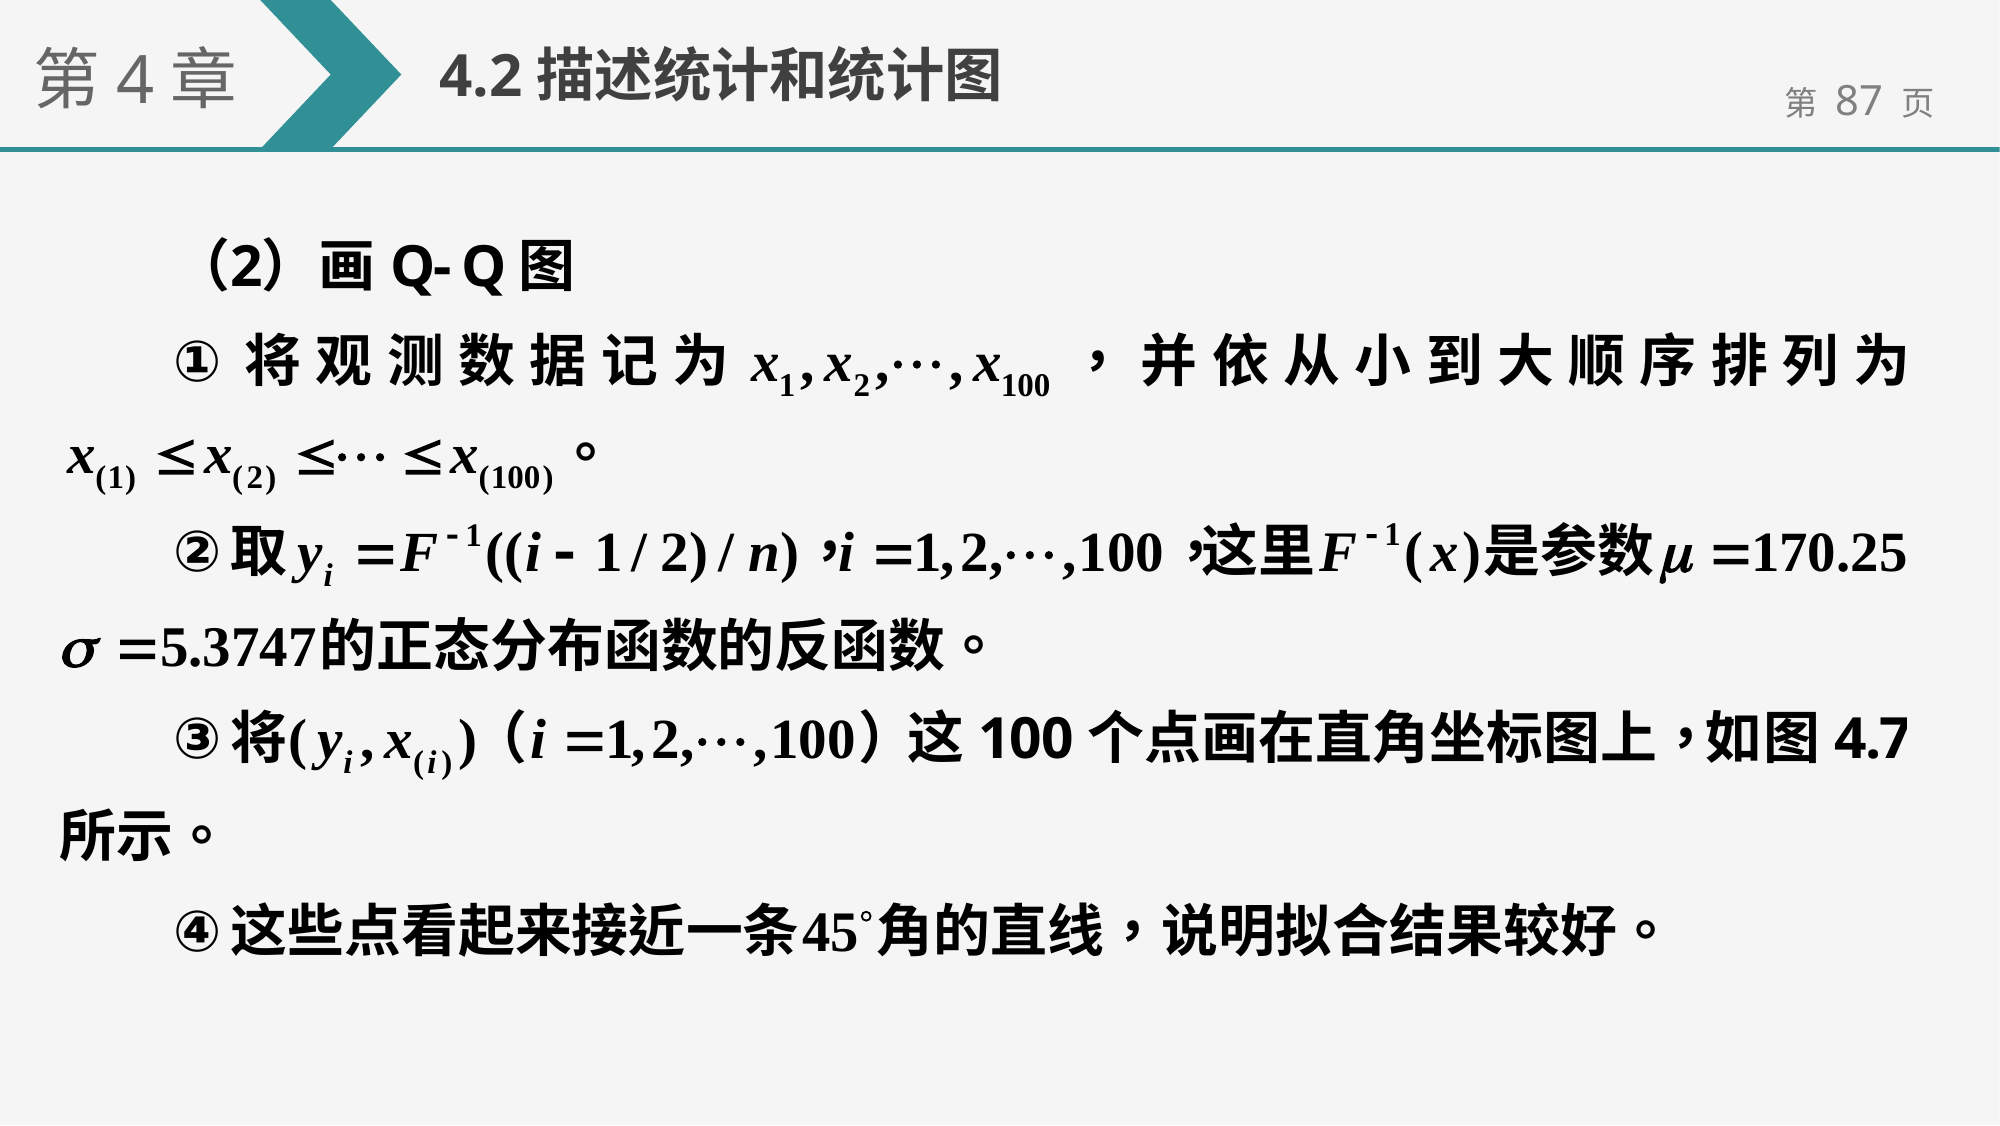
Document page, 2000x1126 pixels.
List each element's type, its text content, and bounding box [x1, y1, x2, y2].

text_box 4.2描述统计和统计图 [424, 31, 1366, 116]
text_box 第4章 [19, 29, 253, 125]
text_box [258, 0, 403, 148]
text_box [59, 218, 1907, 979]
